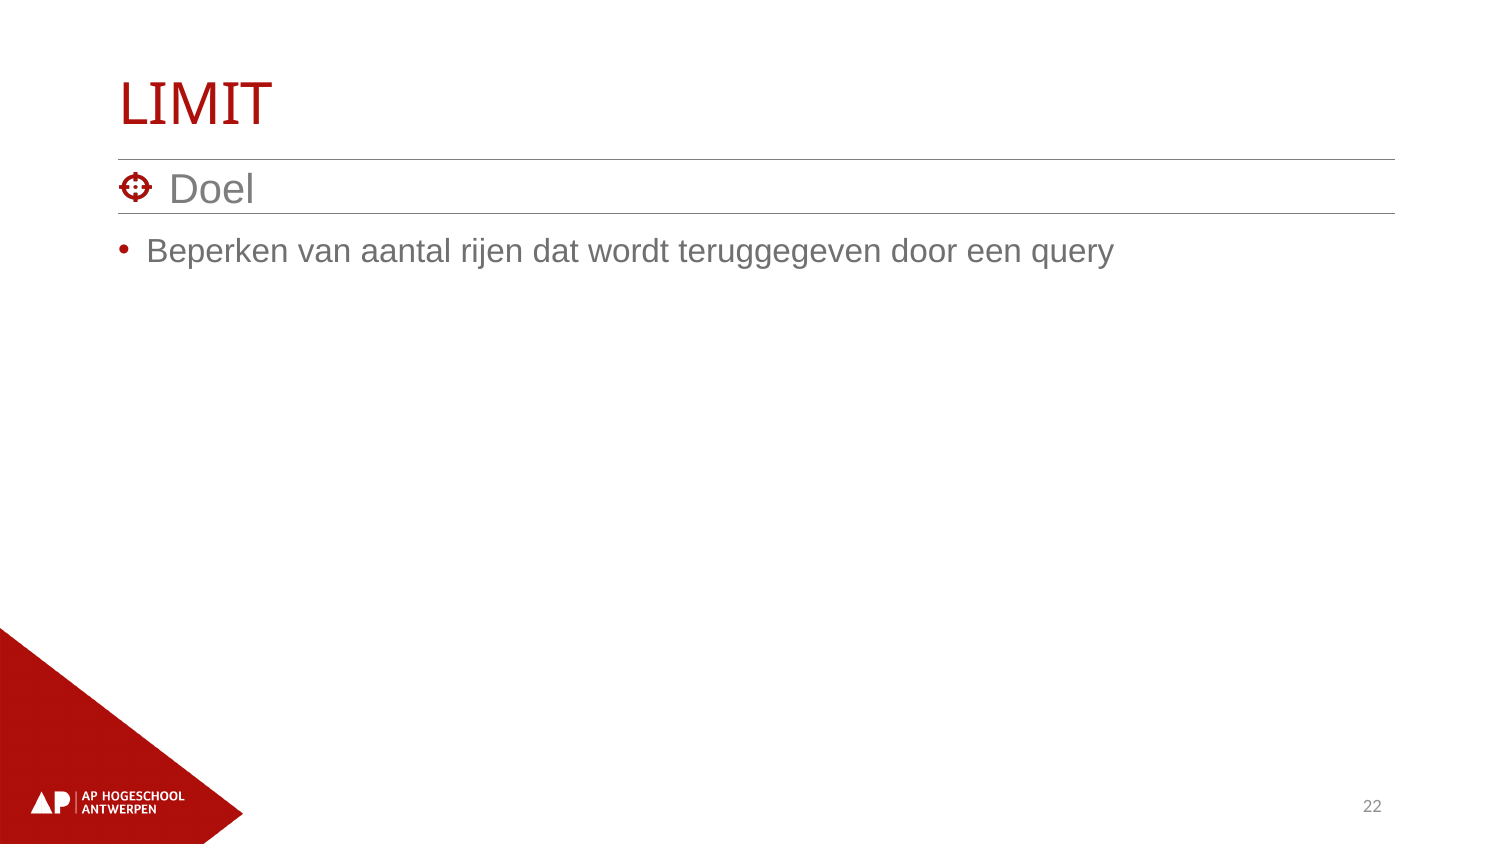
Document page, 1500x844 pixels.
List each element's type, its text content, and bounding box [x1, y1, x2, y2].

picture [0, 623, 246, 844]
slide_number 22 [1263, 782, 1397, 827]
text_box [118, 154, 1429, 214]
title LIMIT [103, 66, 1397, 141]
text_box Beperken van aantal rijen dat wordt teruggegeven door een query [103, 225, 1466, 315]
